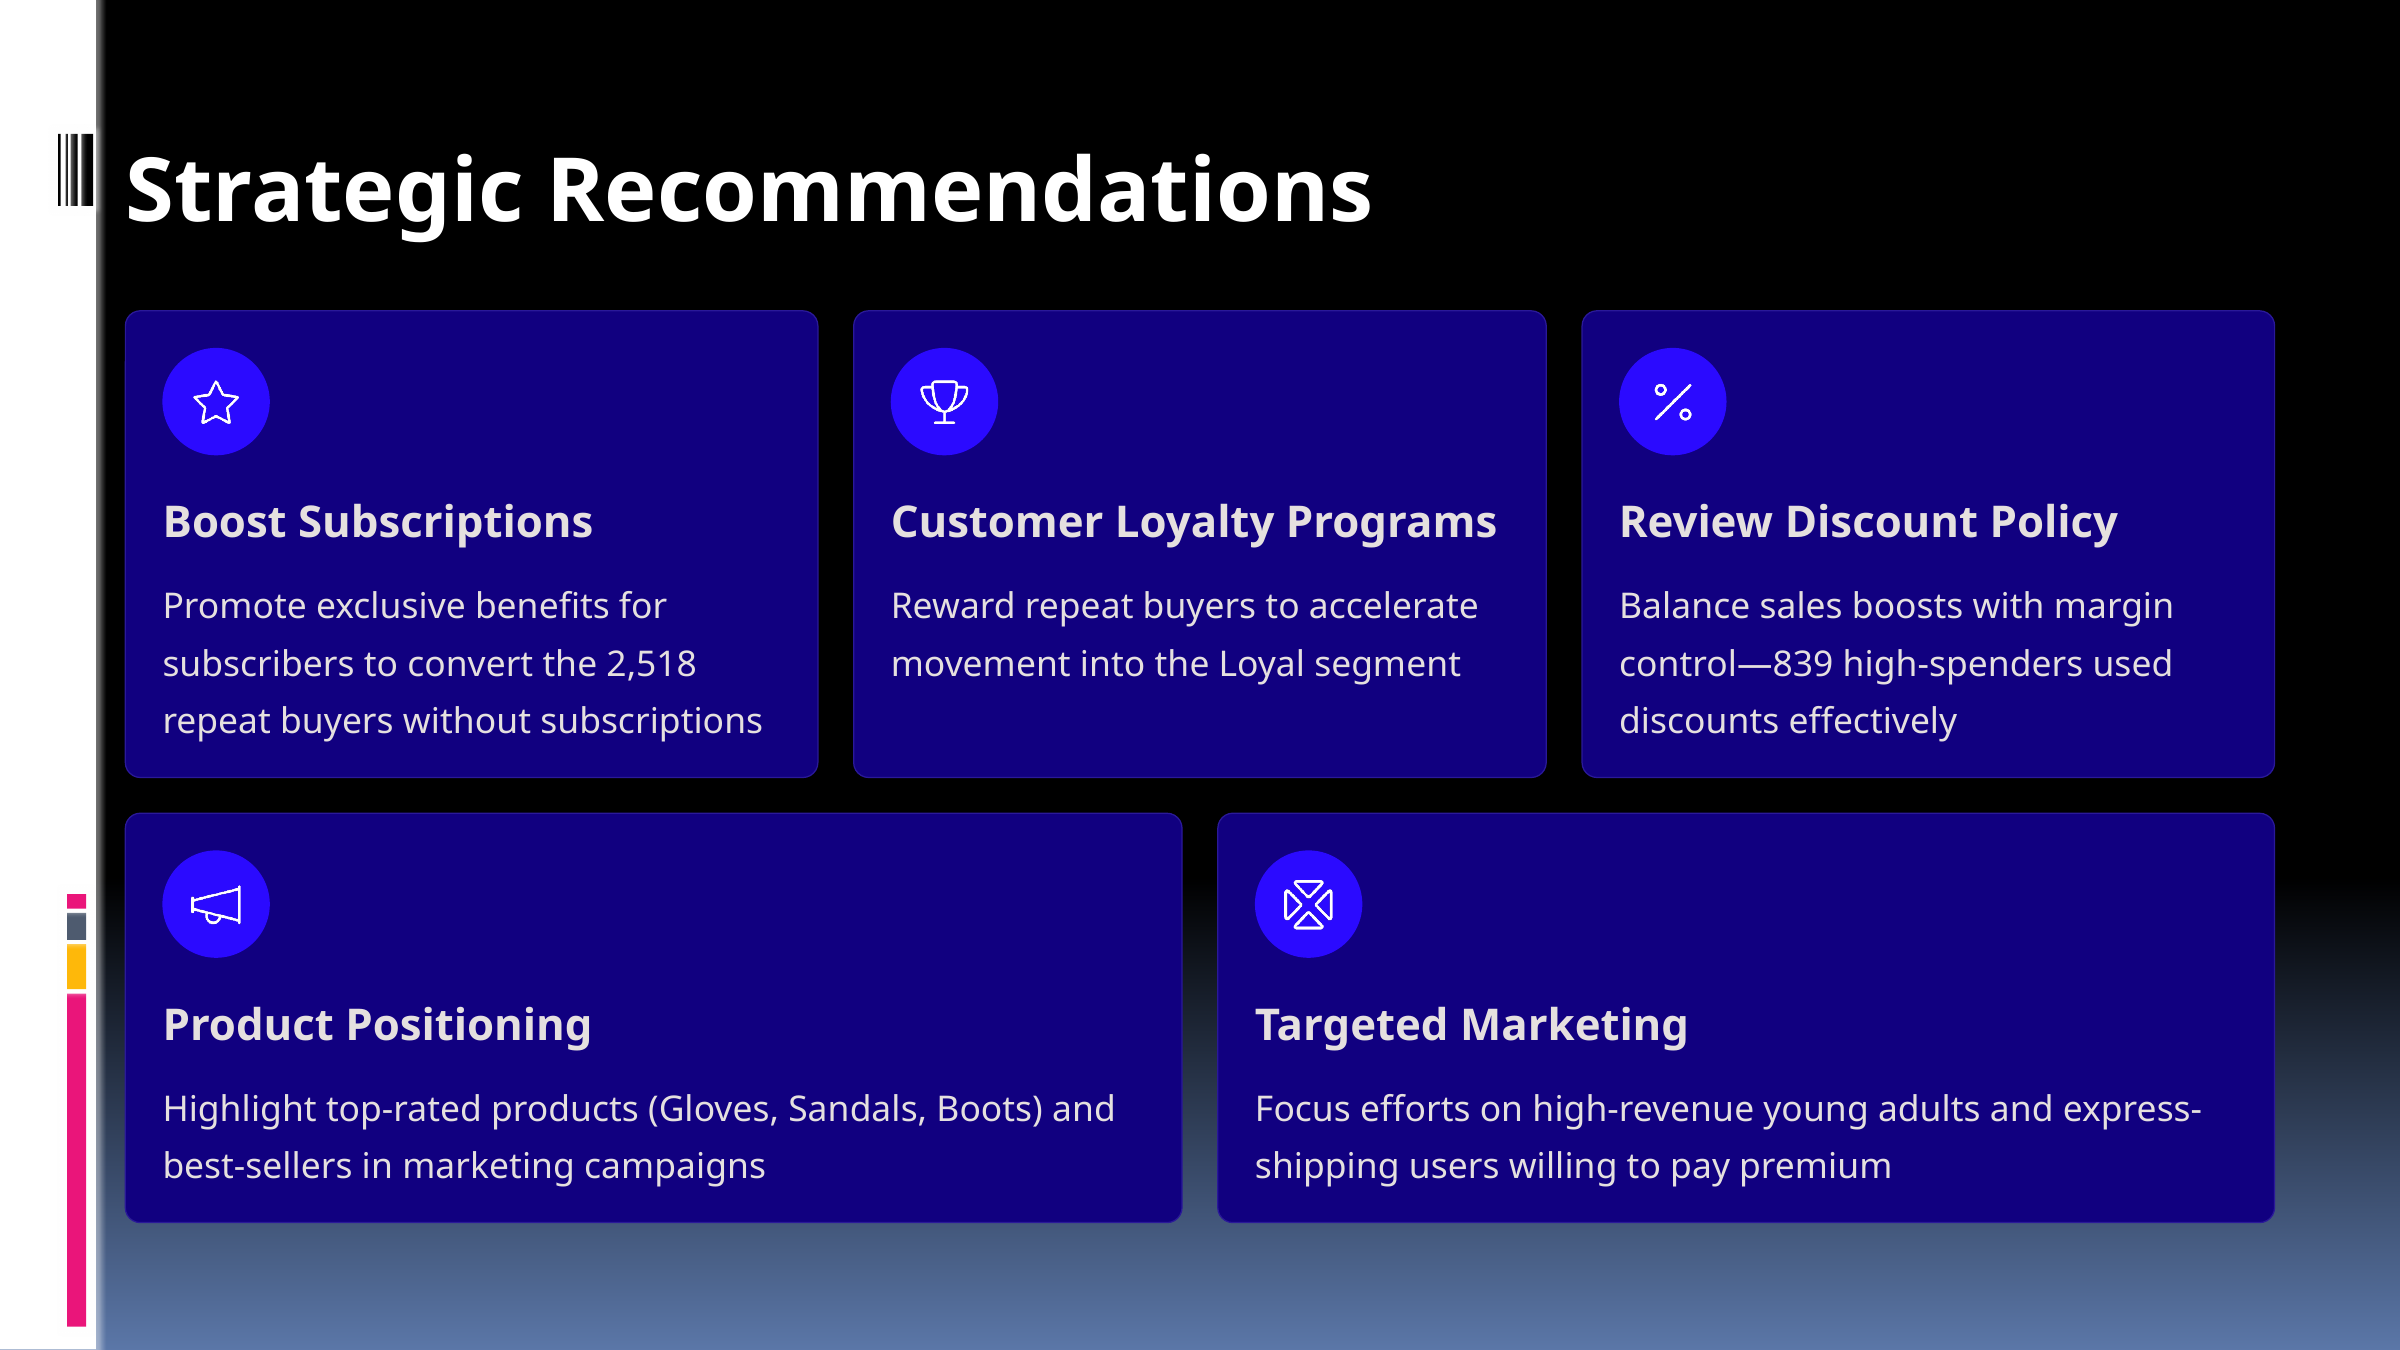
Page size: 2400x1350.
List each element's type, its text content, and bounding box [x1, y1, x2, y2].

text_box Product Positioning [162, 993, 611, 1050]
text_box [125, 813, 1183, 1223]
picture [1284, 873, 1334, 935]
text_box Boost Subscriptions [162, 491, 611, 547]
text_box Strategic Recommendations [125, 127, 1362, 240]
picture [1648, 370, 1698, 433]
text_box Targeted Marketing [1254, 993, 1703, 1050]
text_box [1254, 850, 1363, 958]
text_box Reward repeat buyers to accelerate movement into the Loyal segment [890, 568, 1510, 684]
picture [191, 873, 241, 935]
text_box [162, 850, 270, 958]
text_box [1582, 310, 2275, 778]
text_box Promote exclusive benefits for subscribers to convert the 2,518 repeat buyers without subscriptions [162, 568, 781, 741]
text_box Highlight top-rated products (Gloves, Sandals, Boots) and best-sellers in marketing campaigns [162, 1071, 1145, 1186]
text_box [1217, 813, 2275, 1223]
text_box [162, 347, 270, 456]
text_box [853, 310, 1547, 778]
text_box [1619, 347, 1727, 456]
text_box Customer Loyalty Programs [890, 491, 1500, 547]
text_box [890, 347, 999, 456]
text_box Balance sales boosts with margin control—839 high-spenders used discounts effectively [1619, 568, 2238, 741]
text_box Review Discount Policy [1619, 491, 2127, 547]
text_box Focus efforts on high-revenue young adults and express-shipping users willing to pay premium [1254, 1071, 2238, 1186]
picture [919, 370, 970, 433]
picture [191, 370, 241, 433]
text_box [125, 310, 818, 778]
